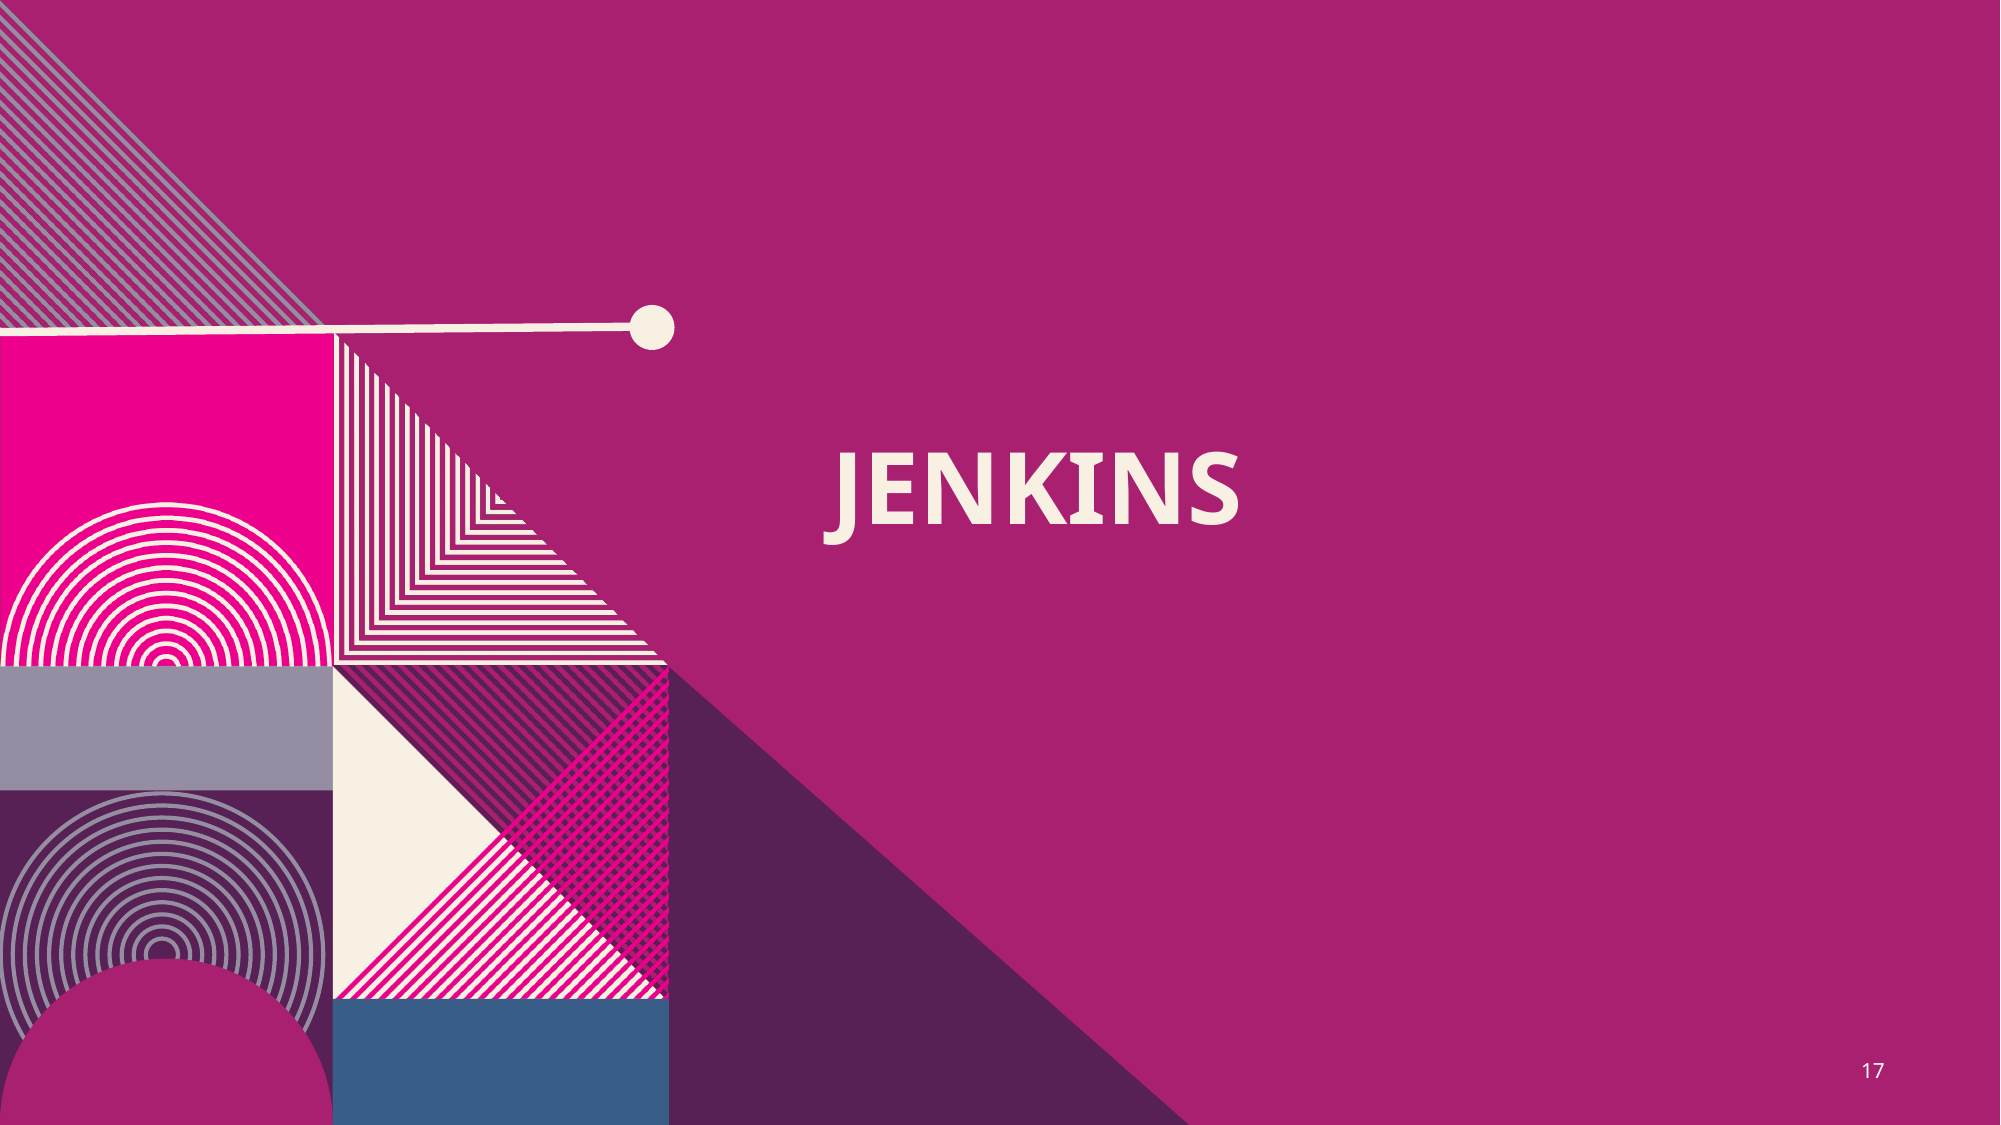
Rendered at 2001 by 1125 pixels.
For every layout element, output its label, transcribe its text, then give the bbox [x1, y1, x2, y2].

slide_number 17 [1824, 1042, 1900, 1102]
picture [0, 502, 332, 667]
title JENKINS [816, 96, 1875, 554]
picture [333, 332, 669, 998]
picture [0, 0, 333, 327]
